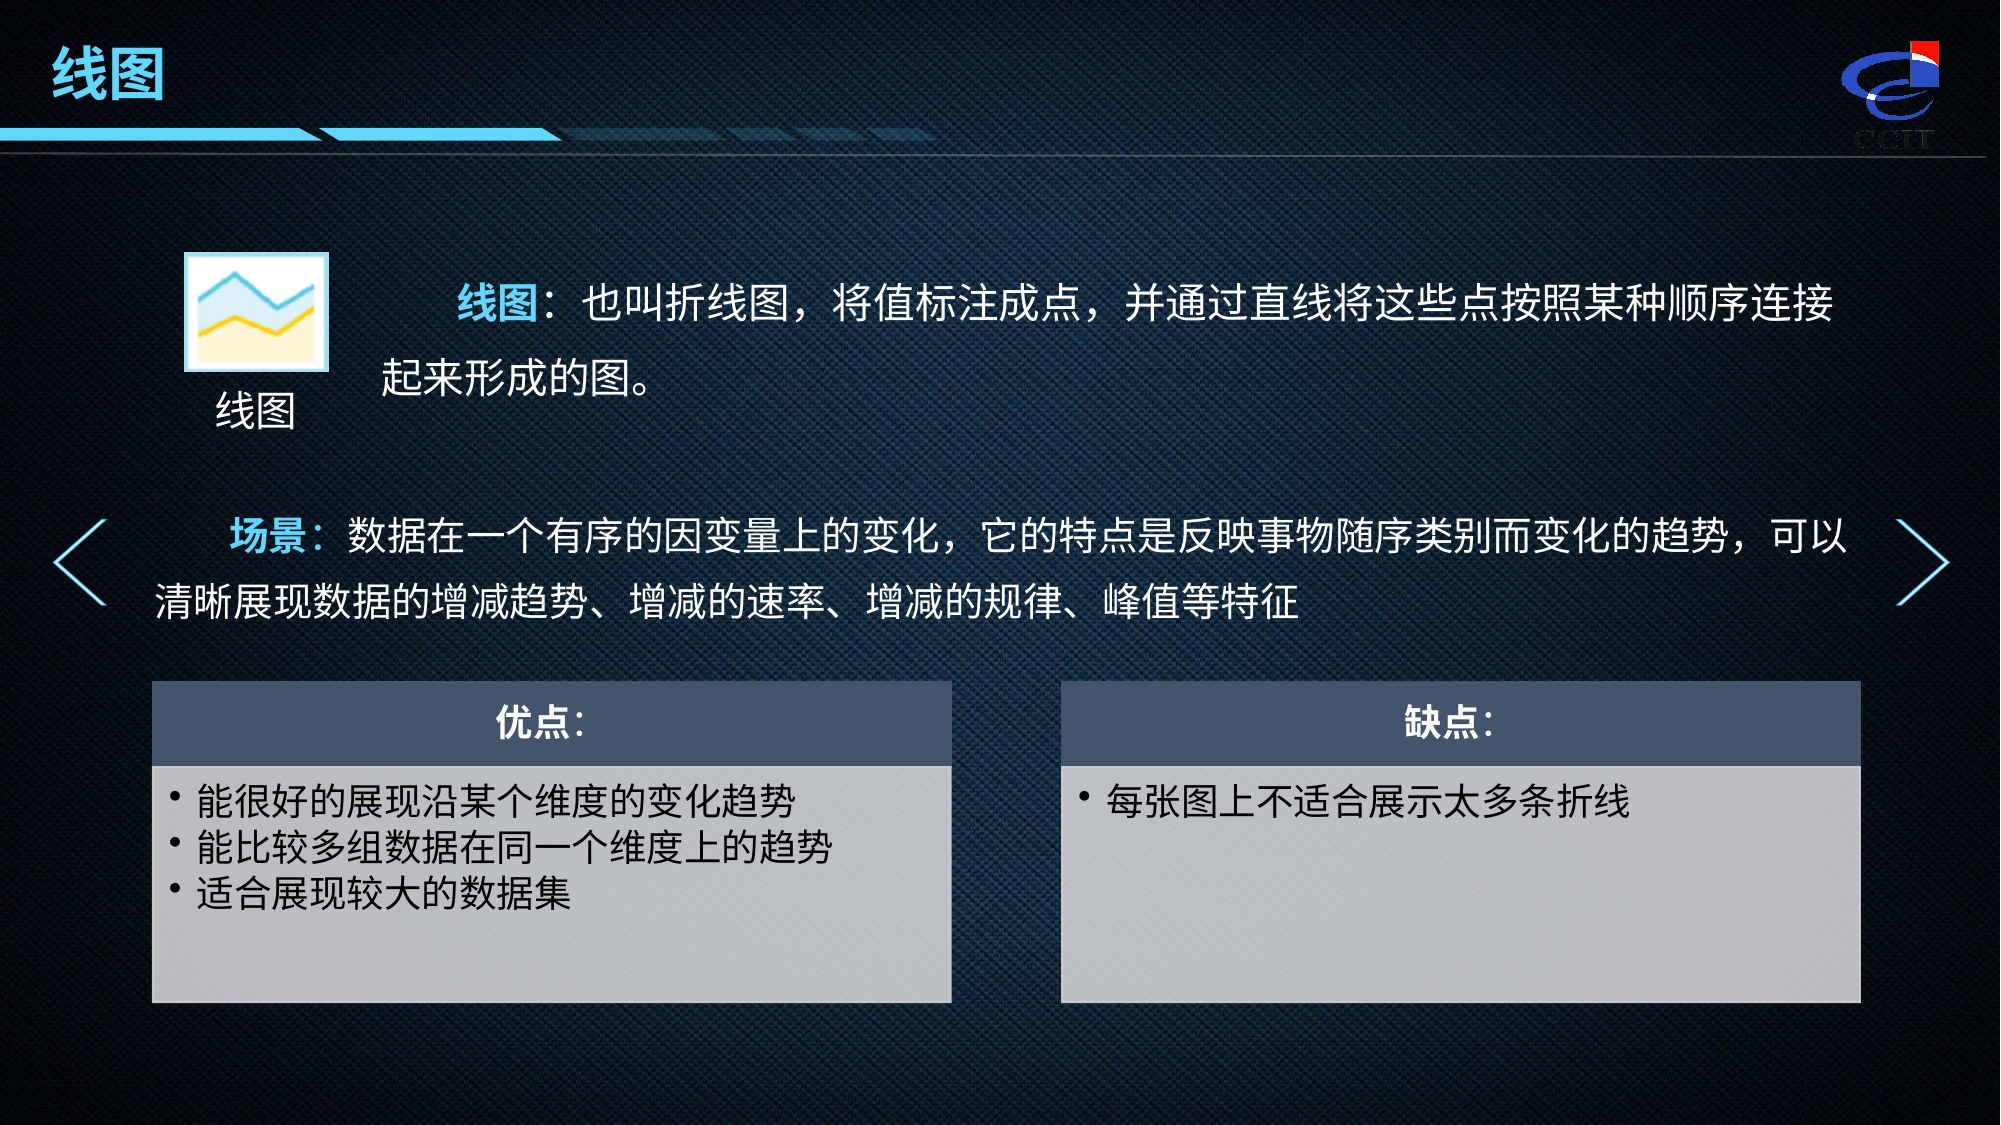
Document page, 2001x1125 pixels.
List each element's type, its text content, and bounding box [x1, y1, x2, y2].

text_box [152, 681, 1860, 1003]
text_box 线图：也叫折线图，将值标注成点，并通过直线将这些点按照某种顺序连接起来形成的图。 [366, 244, 1871, 410]
picture [0, 0, 2000, 1125]
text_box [184, 252, 329, 428]
text_box 场景：数据在一个有序的因变量上的变化，它的特点是反映事物随序类别而变化的趋势，可以清晰展现数据的增减趋势、增减的速率、增减的规律、峰值等特征 [146, 488, 1871, 643]
text_box 线图 [35, 29, 475, 115]
text_box 基本图表使用场景 [0, 152, 1987, 159]
